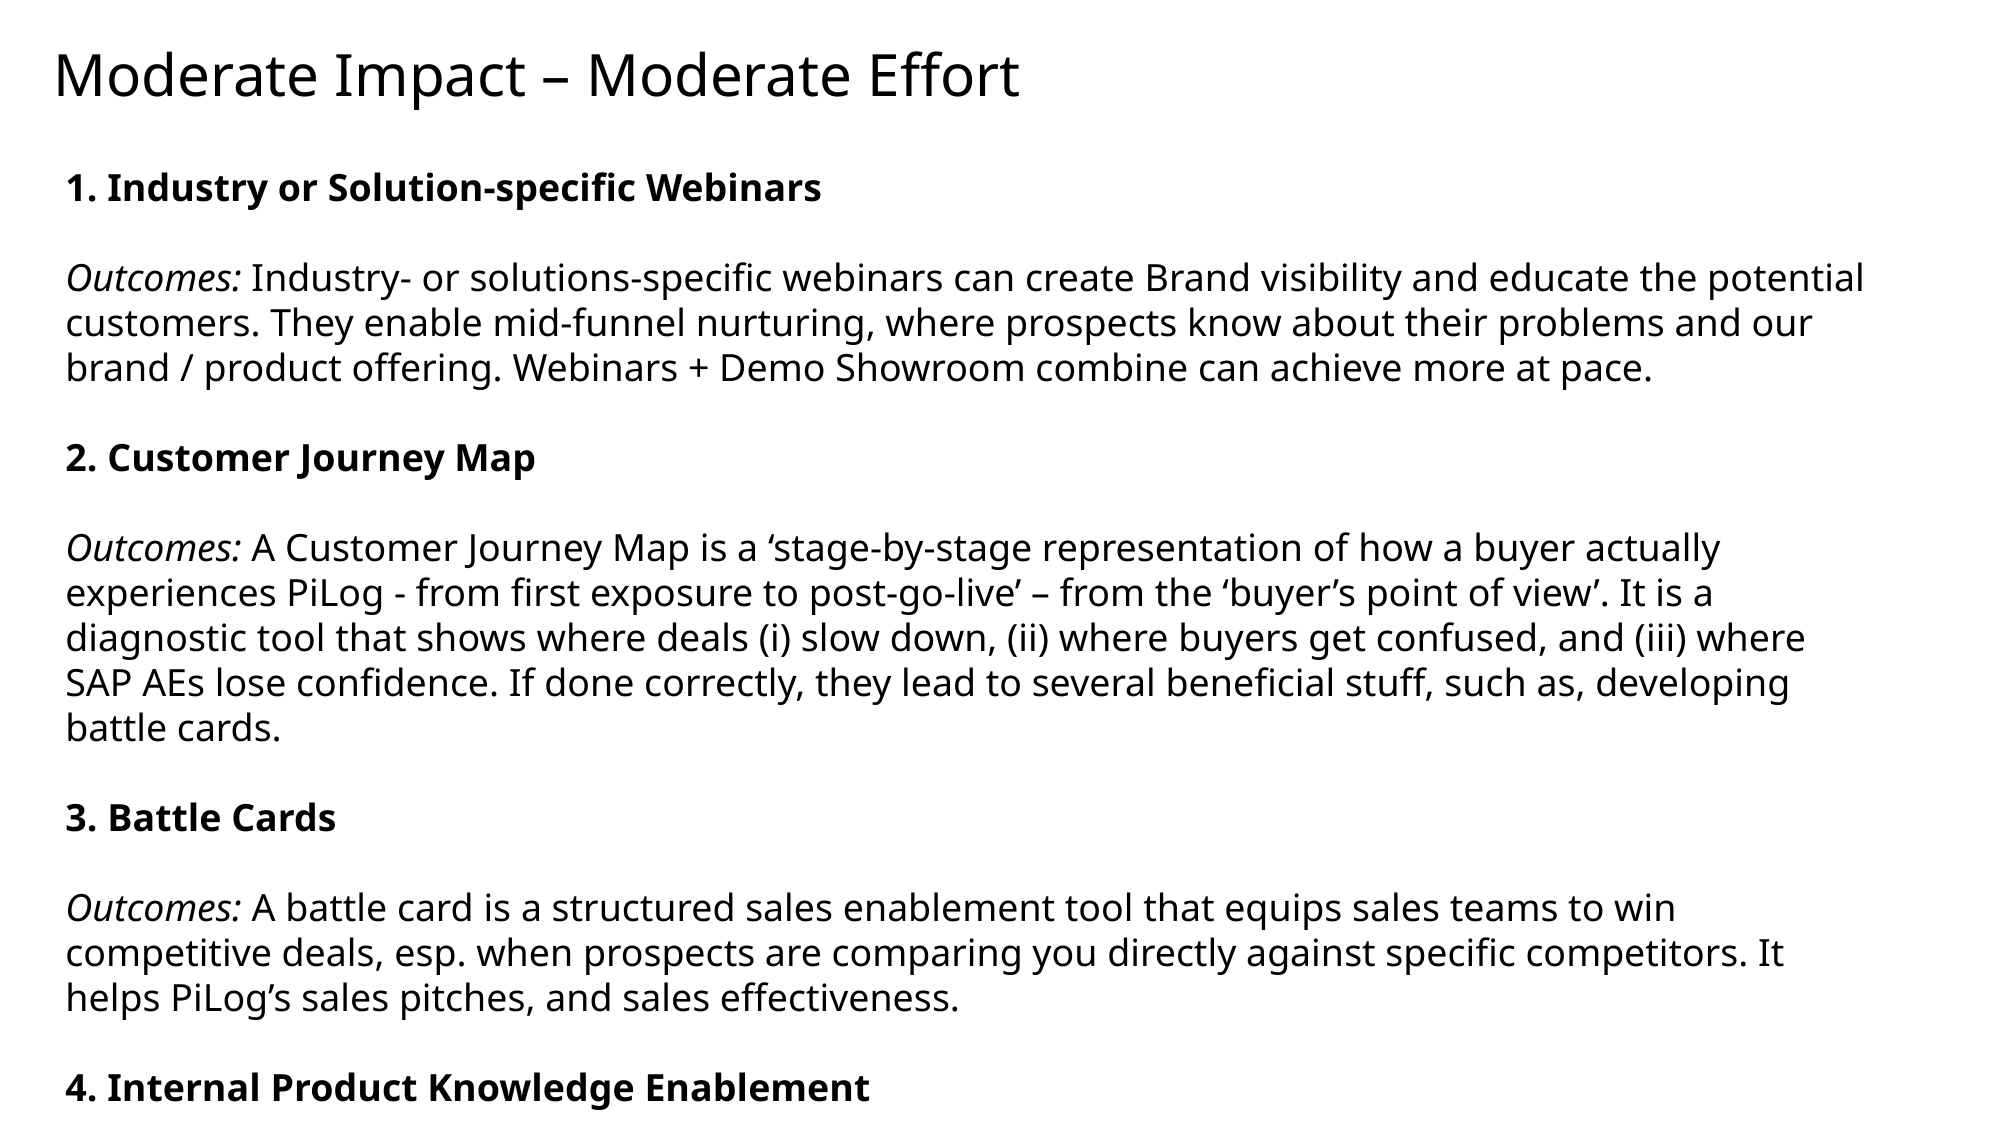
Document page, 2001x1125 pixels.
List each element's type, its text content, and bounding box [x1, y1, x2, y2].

text_box Moderate Impact – Moderate Effort [38, 30, 1938, 116]
text_box 1. Industry or Solution-specific Webinars Outcomes: Industry- or solutions-specific webinars can create Brand visibility and educate the potential customers. They enable mid-funnel nurturing, where prospects know about their problems and our brand / product offering. Webinars + Demo Showroom combine can achieve more at pace. 2. Customer Journey Map Outcomes: A Customer Journey Map is a ‘stage-by-stage representation of how a buyer actually experiences PiLog - from first exposure to post-go-live’ – from the ‘buyer’s point of view’. It is a diagnostic tool that shows where deals (i) slow down, (ii) where buyers get confused, and (iii) where SAP AEs lose confidence. If done correctly, they lead to several beneficial stuff, such as, developing battle cards. 3. Battle Cards Outcomes: A battle card is a structured sales enablement tool that equips sales teams to win competitive deals, esp. when prospects are comparing you directly against specific competitors. It helps PiLog’s sales pitches, and sales effectiveness. 4. Internal Product Knowledge Enablement [50, 156, 1900, 1117]
